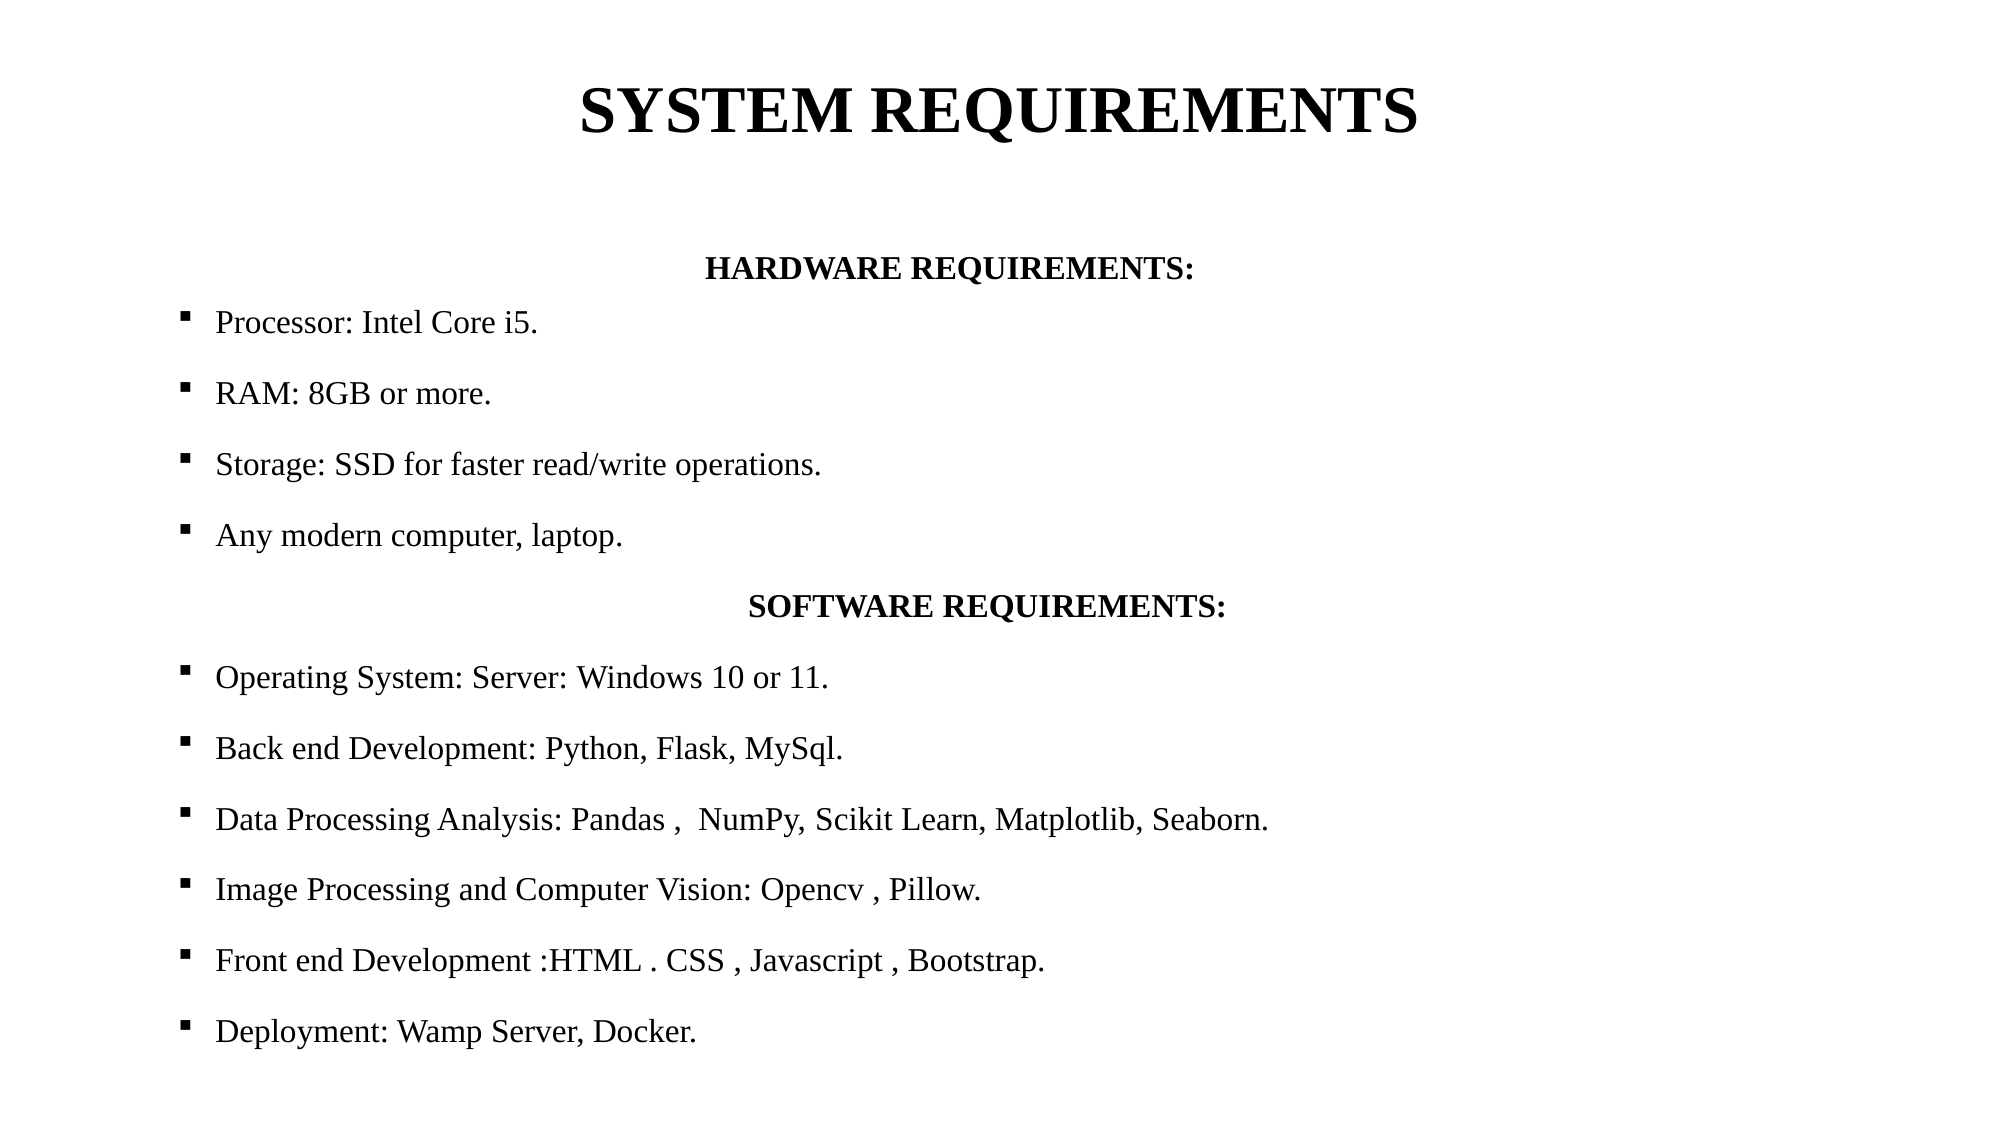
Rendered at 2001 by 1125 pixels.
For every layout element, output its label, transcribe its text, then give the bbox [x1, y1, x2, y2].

list HARDWARE REQUIREMENTS: Processor: Intel Core i5. RAM: 8GB or more. Storage: SSD for faster read/write operations. Any modern computer, laptop. SOFTWARE REQUIREMENTS: Operating System: Server: Windows 10 or 11. Back end Development: Python, Flask, MySql. Data Processing Analysis: Pandas , NumPy, Scikit Learn, Matplotlib, Seaborn. Image Processing and Computer Vision: Opencv , Pillow. Front end Development :HTML . CSS , Javascript , Bootstrap. Deployment: Wamp Server, Docker. [87, 235, 1813, 1125]
title SYSTEM REQUIREMENTS [137, 0, 1863, 222]
